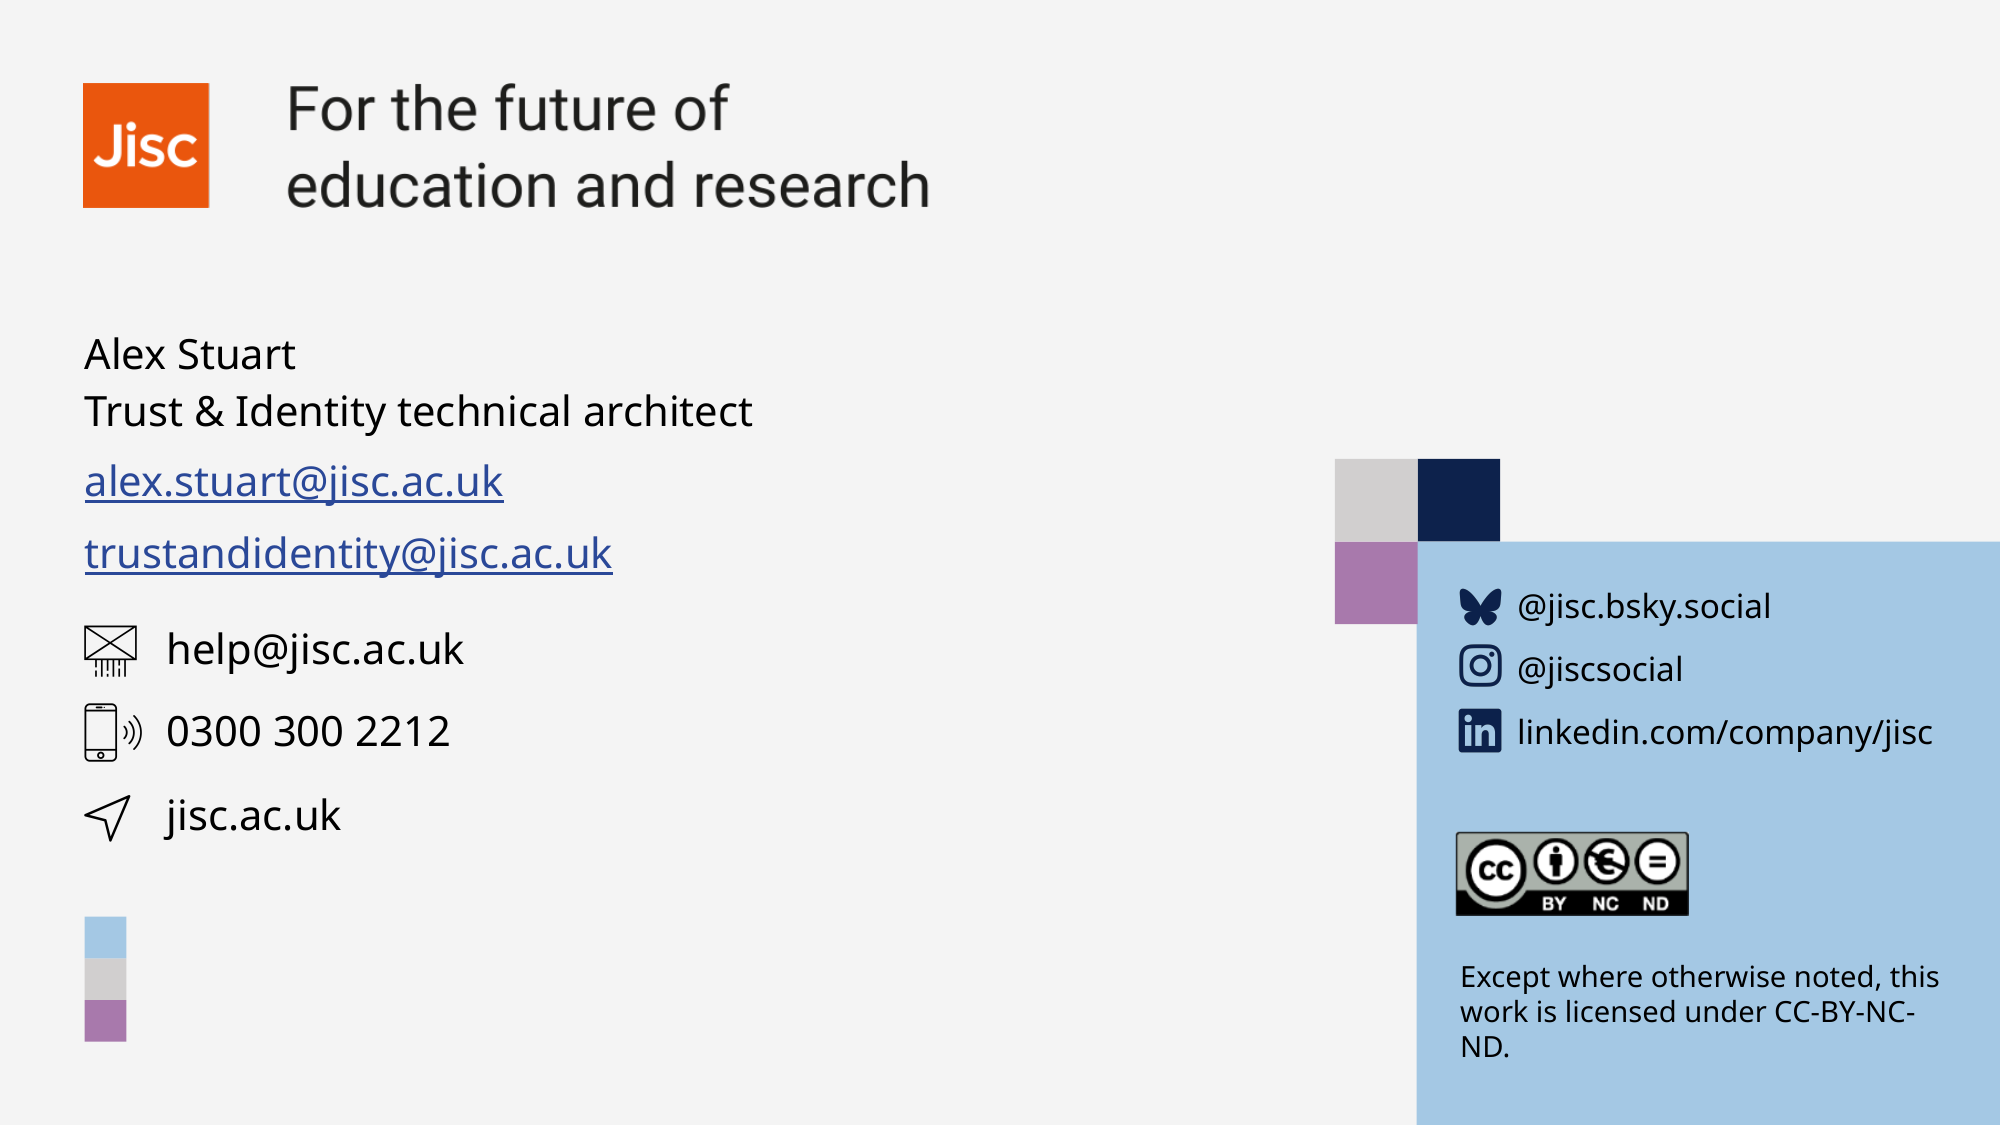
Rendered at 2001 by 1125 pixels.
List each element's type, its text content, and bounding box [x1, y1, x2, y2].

list Trust & Identity technical architect [84, 390, 959, 433]
picture [70, 696, 157, 856]
list Alex Stuart [84, 333, 959, 376]
list alex.stuart@jisc.ac.uk trustandidentity@jisc.ac.uk [84, 455, 1175, 514]
picture [1459, 644, 1502, 687]
picture [81, 621, 140, 681]
picture [1459, 588, 1502, 626]
picture [1455, 831, 1689, 916]
picture [1455, 705, 1505, 756]
picture [83, 83, 1120, 208]
